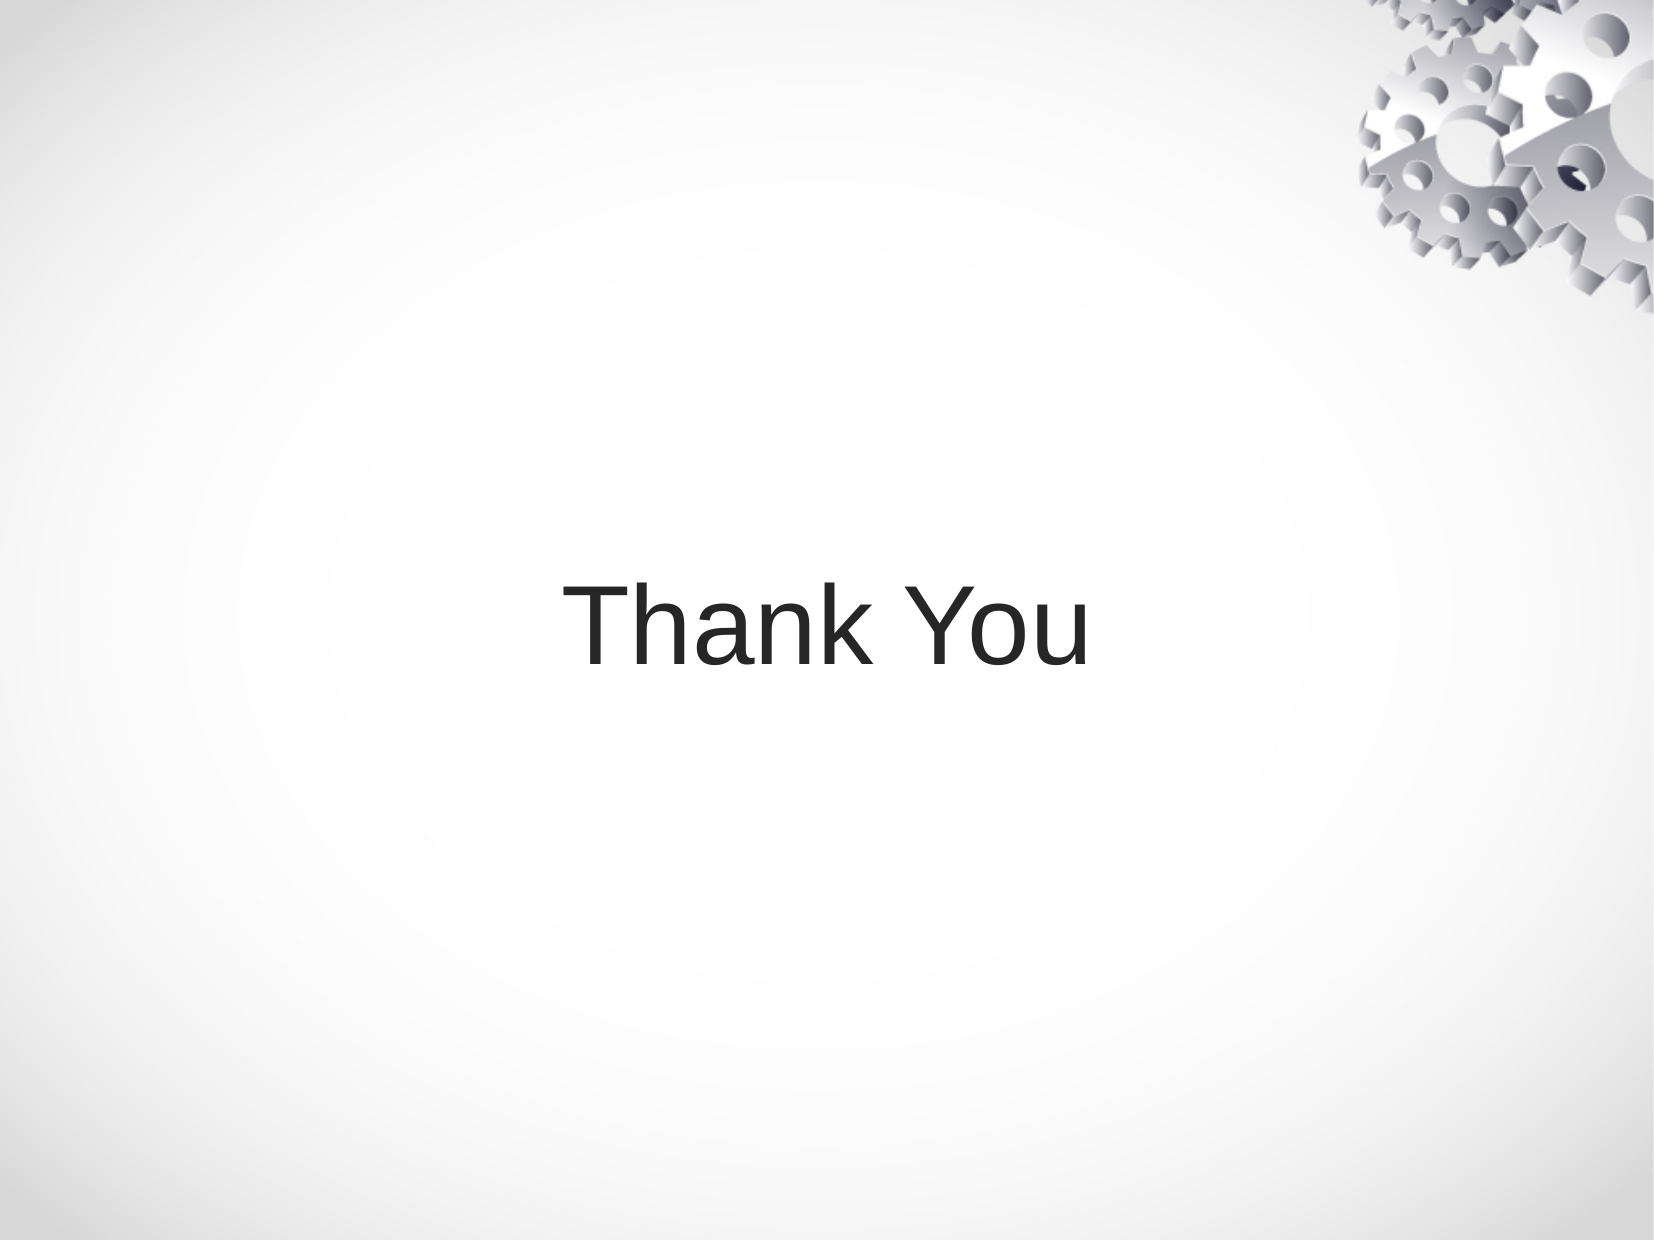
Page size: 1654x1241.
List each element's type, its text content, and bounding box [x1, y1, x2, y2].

text_box Thank You [546, 544, 1108, 695]
picture [0, 0, 1654, 1240]
